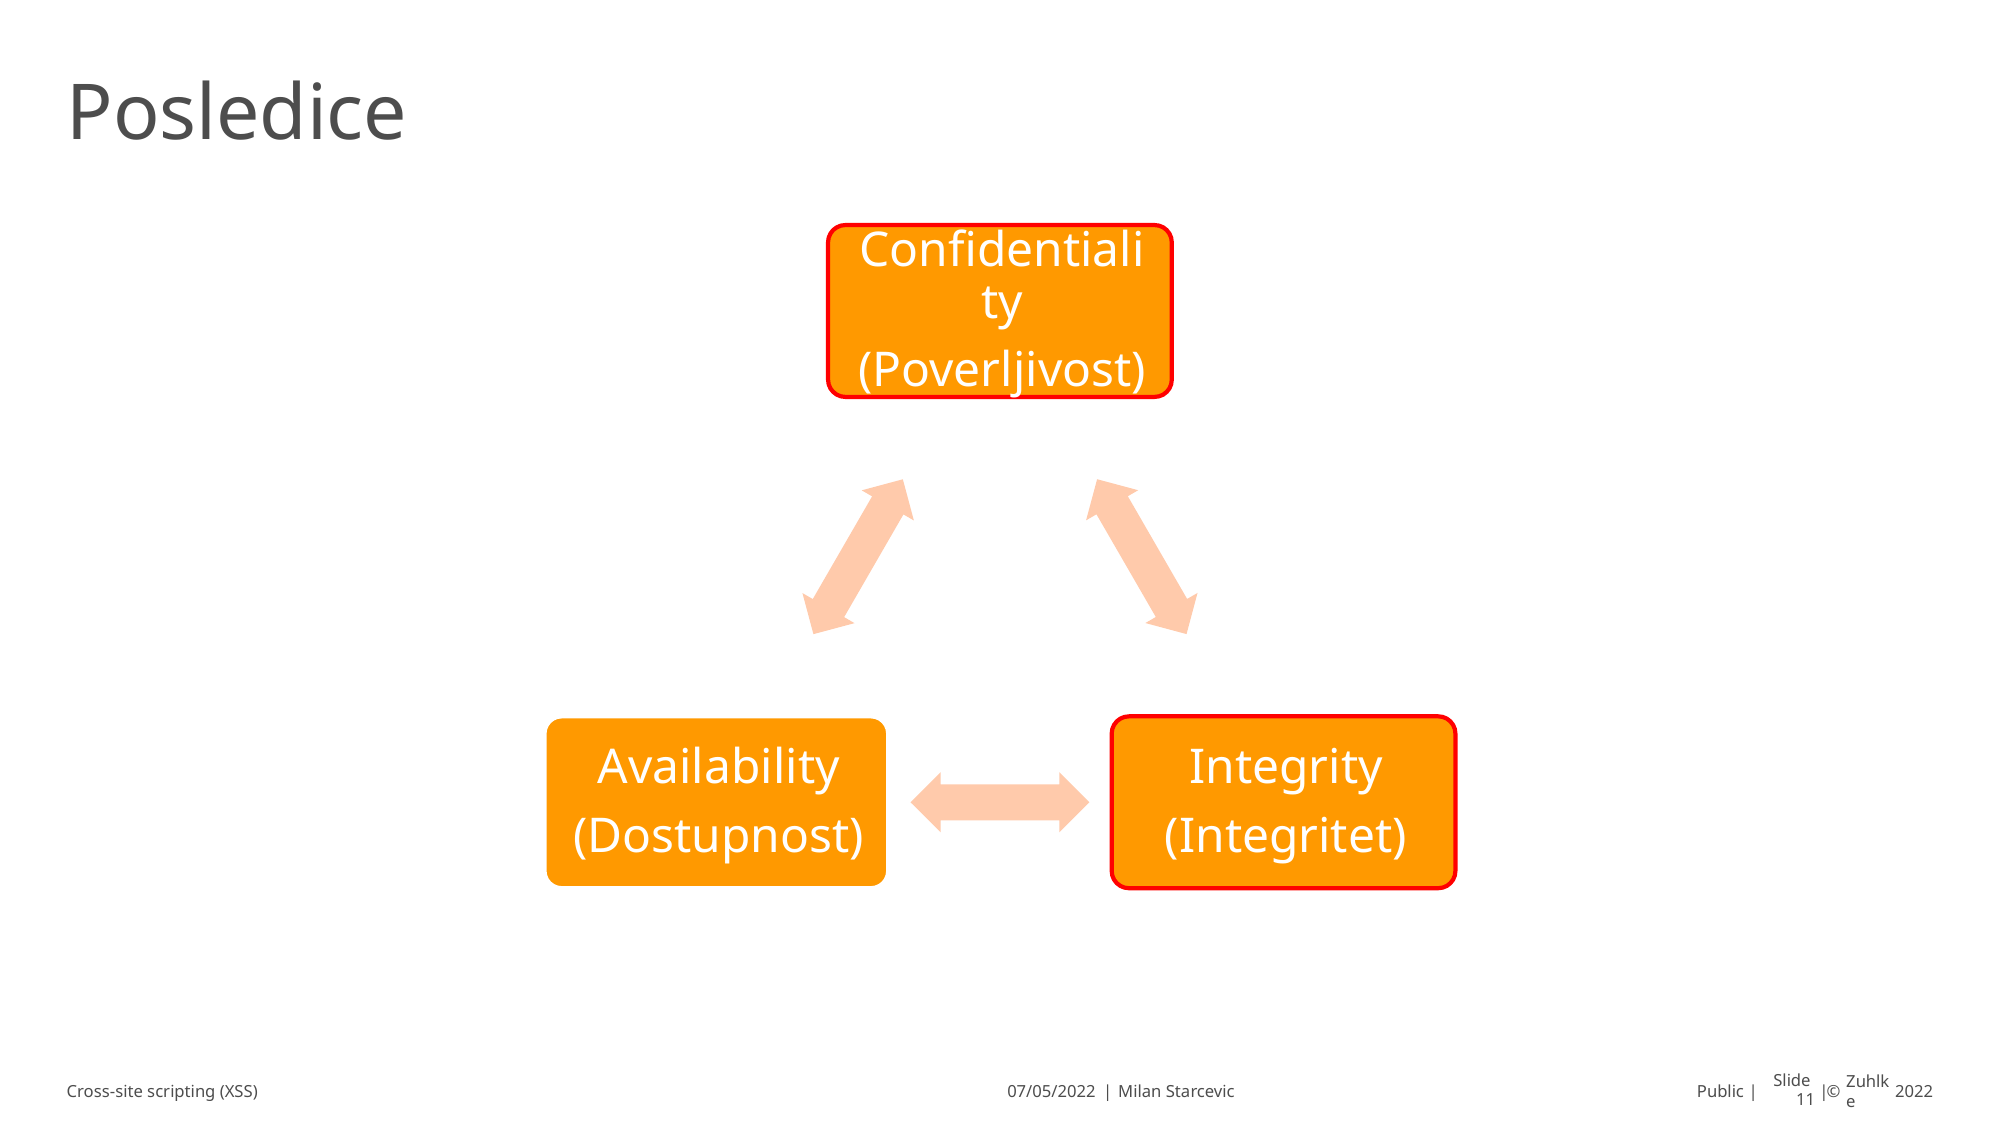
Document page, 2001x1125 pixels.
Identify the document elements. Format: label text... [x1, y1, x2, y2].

title Posledice [66, 66, 1934, 177]
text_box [537, 224, 1463, 889]
